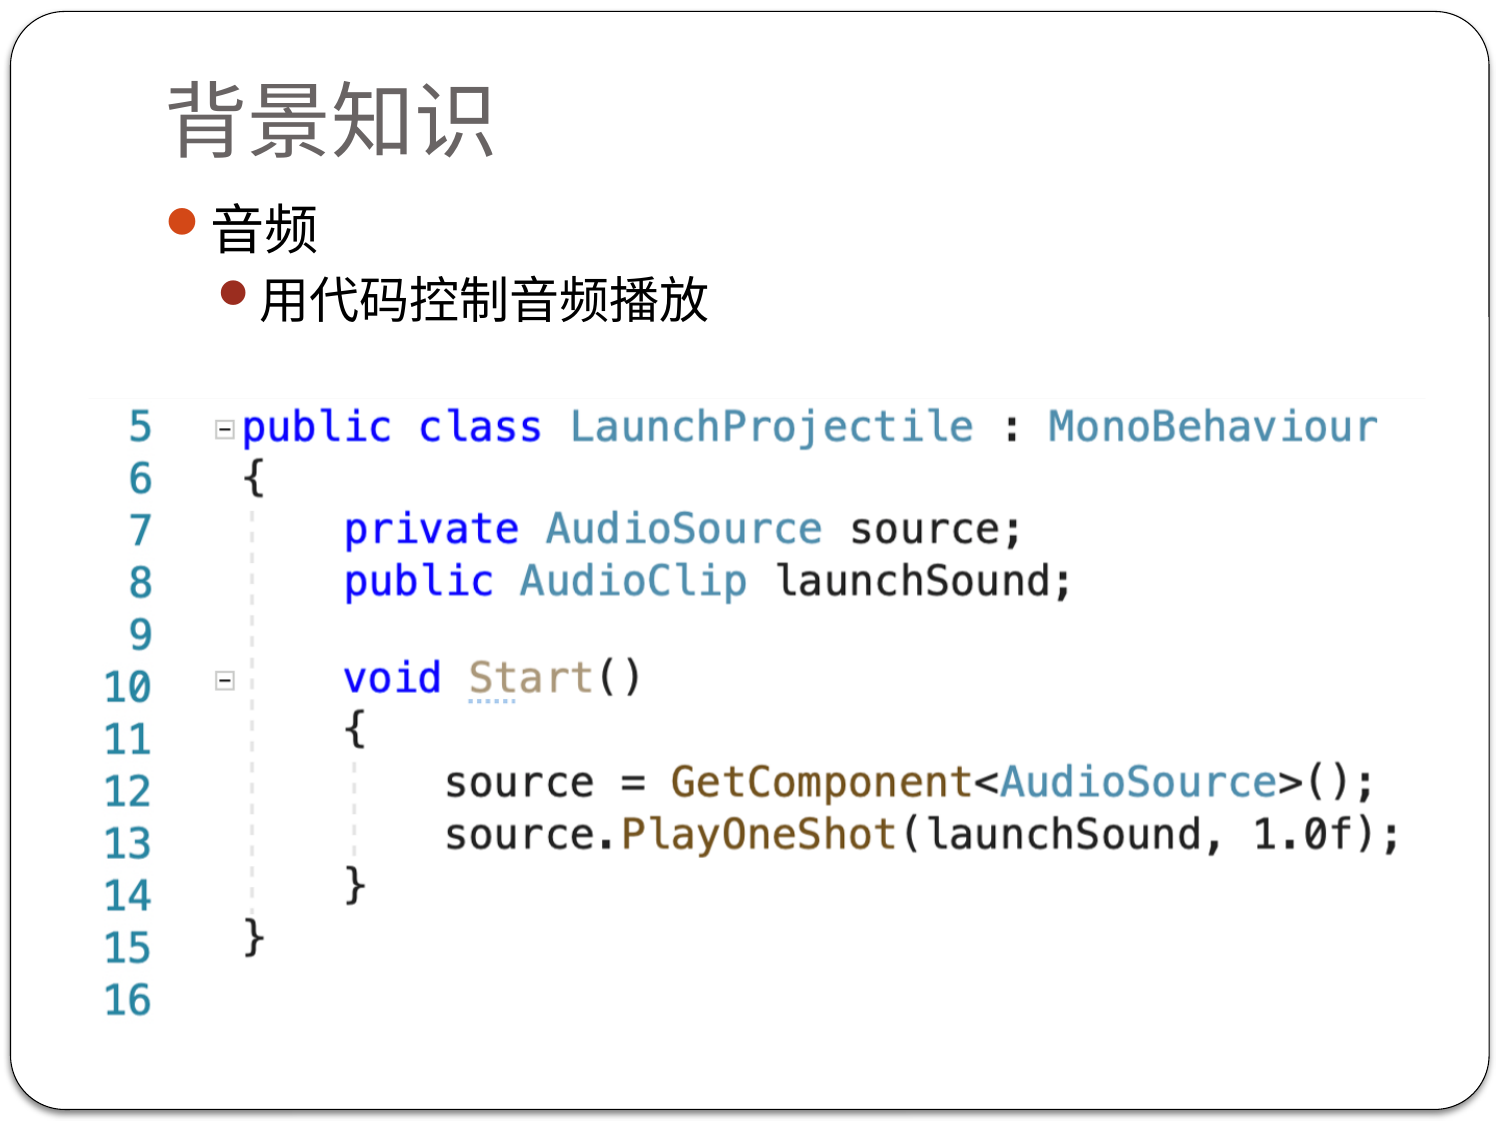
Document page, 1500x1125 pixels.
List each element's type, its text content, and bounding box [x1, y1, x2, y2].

list 音频 用代码控制音频播放 [150, 187, 1425, 396]
title 背景知识 [150, 0, 1425, 183]
picture [88, 396, 1426, 1024]
